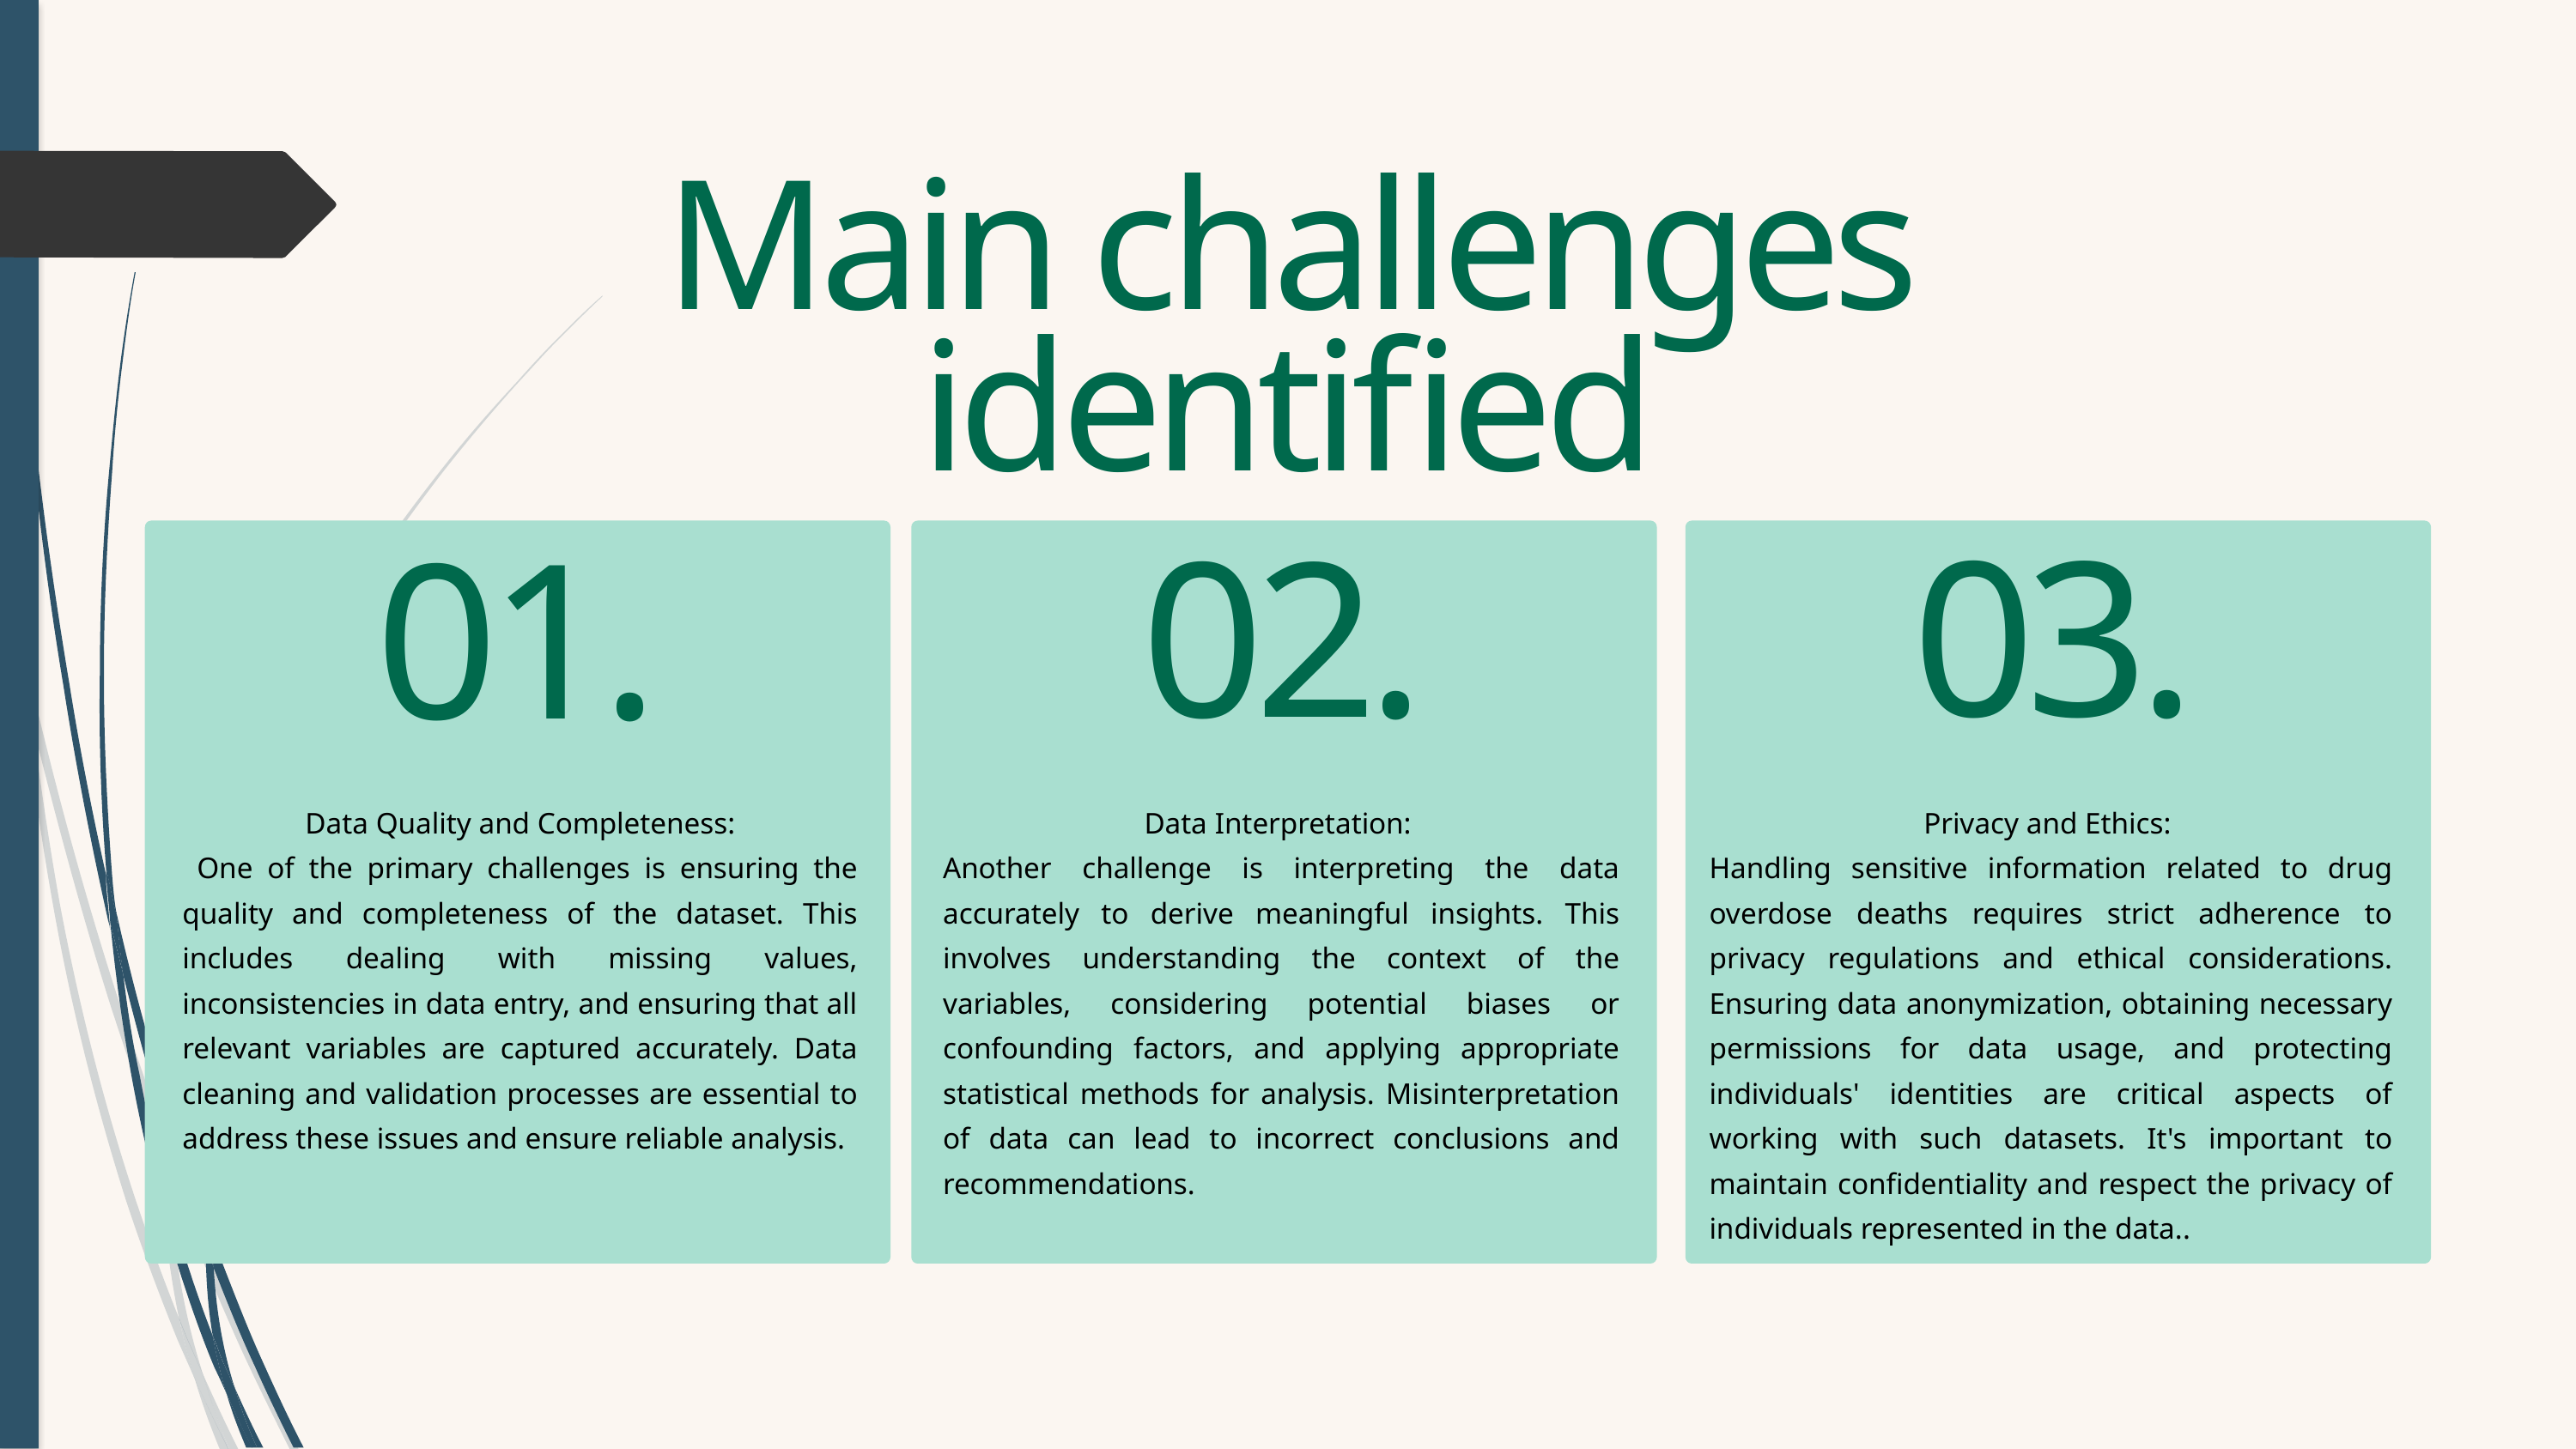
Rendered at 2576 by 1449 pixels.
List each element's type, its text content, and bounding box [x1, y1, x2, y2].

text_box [1685, 520, 2432, 1264]
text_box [144, 520, 891, 1264]
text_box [911, 520, 1657, 1264]
text_box Main challenges identified [312, 184, 2264, 507]
